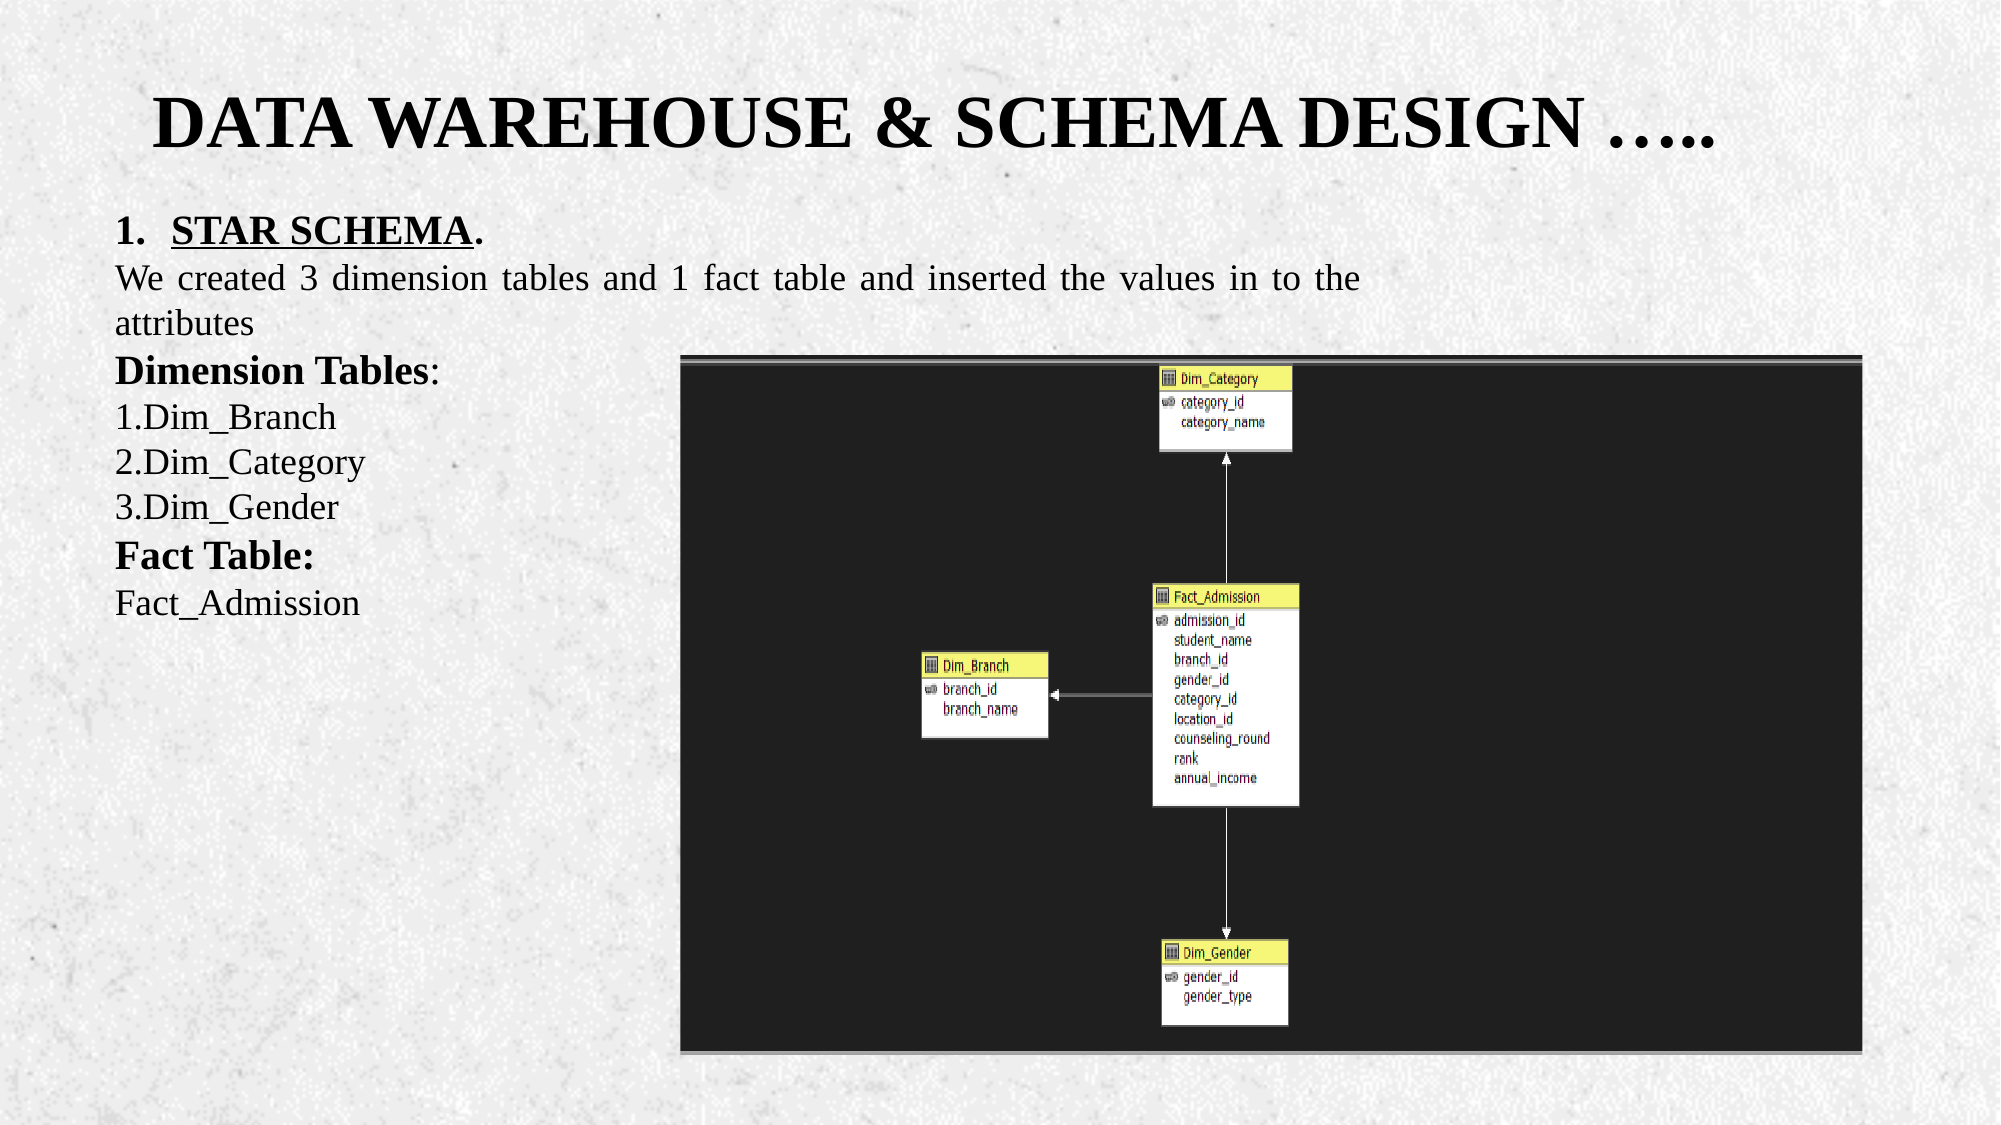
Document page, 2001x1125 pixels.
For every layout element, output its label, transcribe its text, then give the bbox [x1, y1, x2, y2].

picture [0, 0, 2000, 1125]
text_box STAR SCHEMA. We created 3 dimension tables and 1 fact table and inserted the values in to the attributes Dimension Tables: 1.Dim_Branch 2.Dim_Category 3.Dim_Gender Fact Table: Fact_Admission [99, 195, 1378, 675]
title Data Warehouse & Schema Design ….. [137, 70, 1863, 175]
